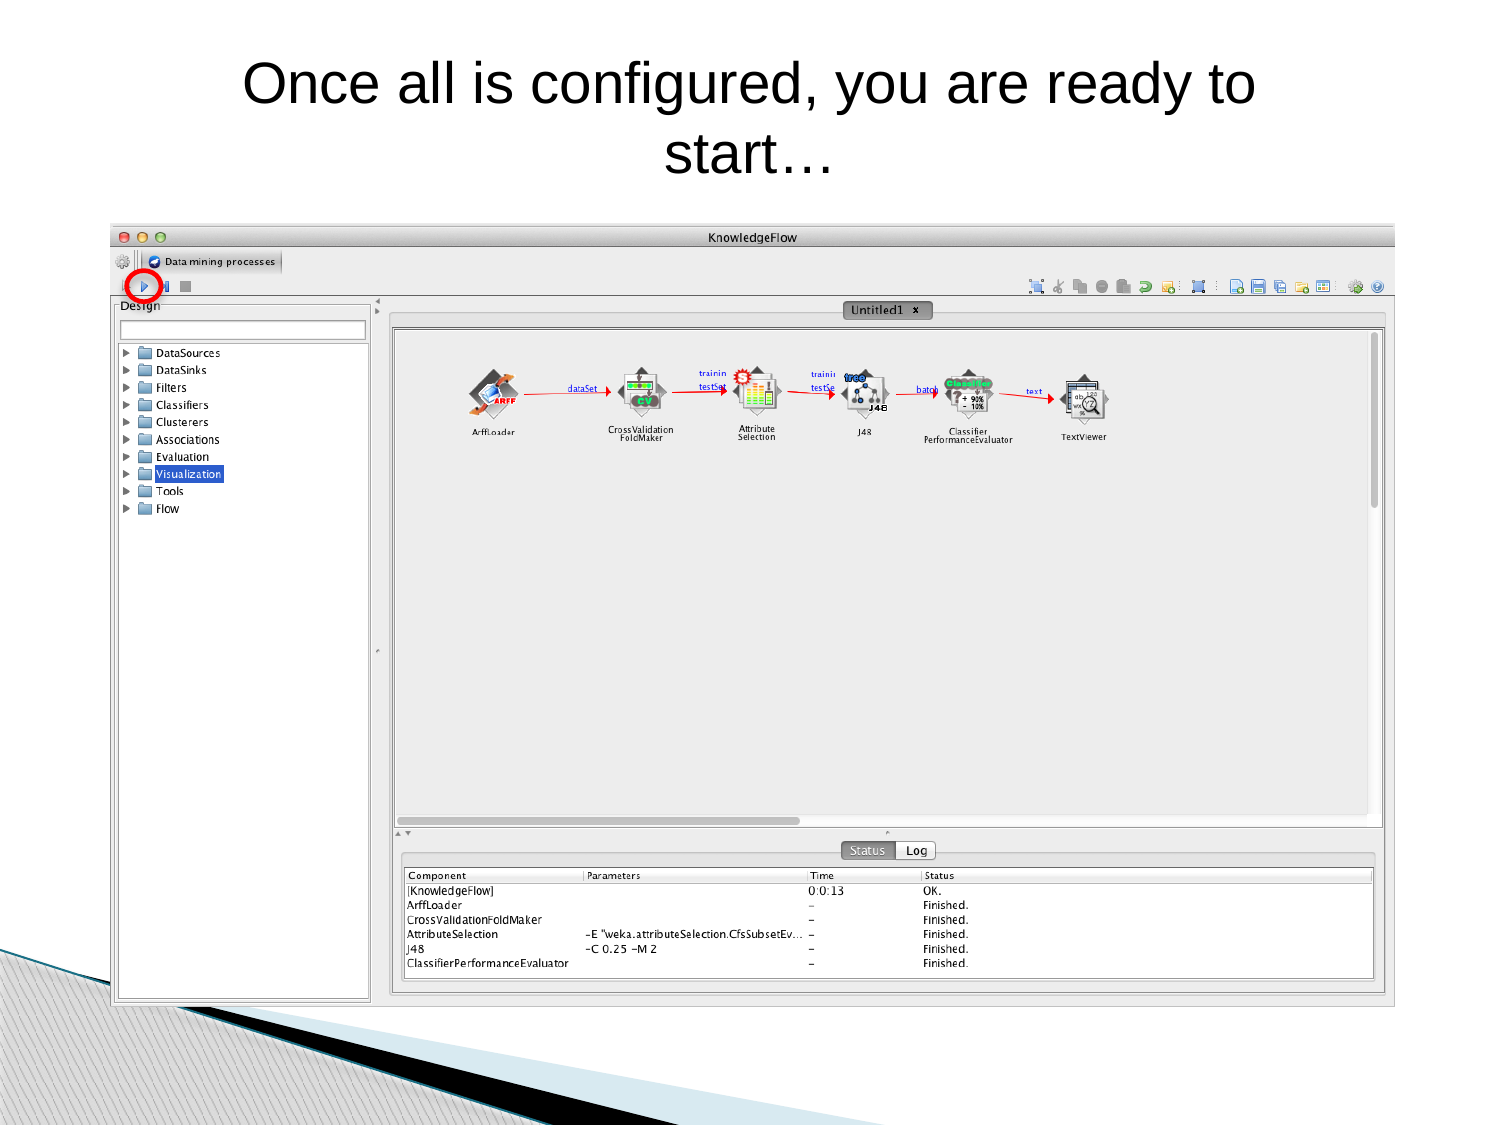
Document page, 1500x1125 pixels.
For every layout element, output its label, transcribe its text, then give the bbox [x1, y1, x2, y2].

picture [110, 223, 1395, 1007]
text_box Once all is configured, you are ready to start… [161, 37, 1341, 193]
